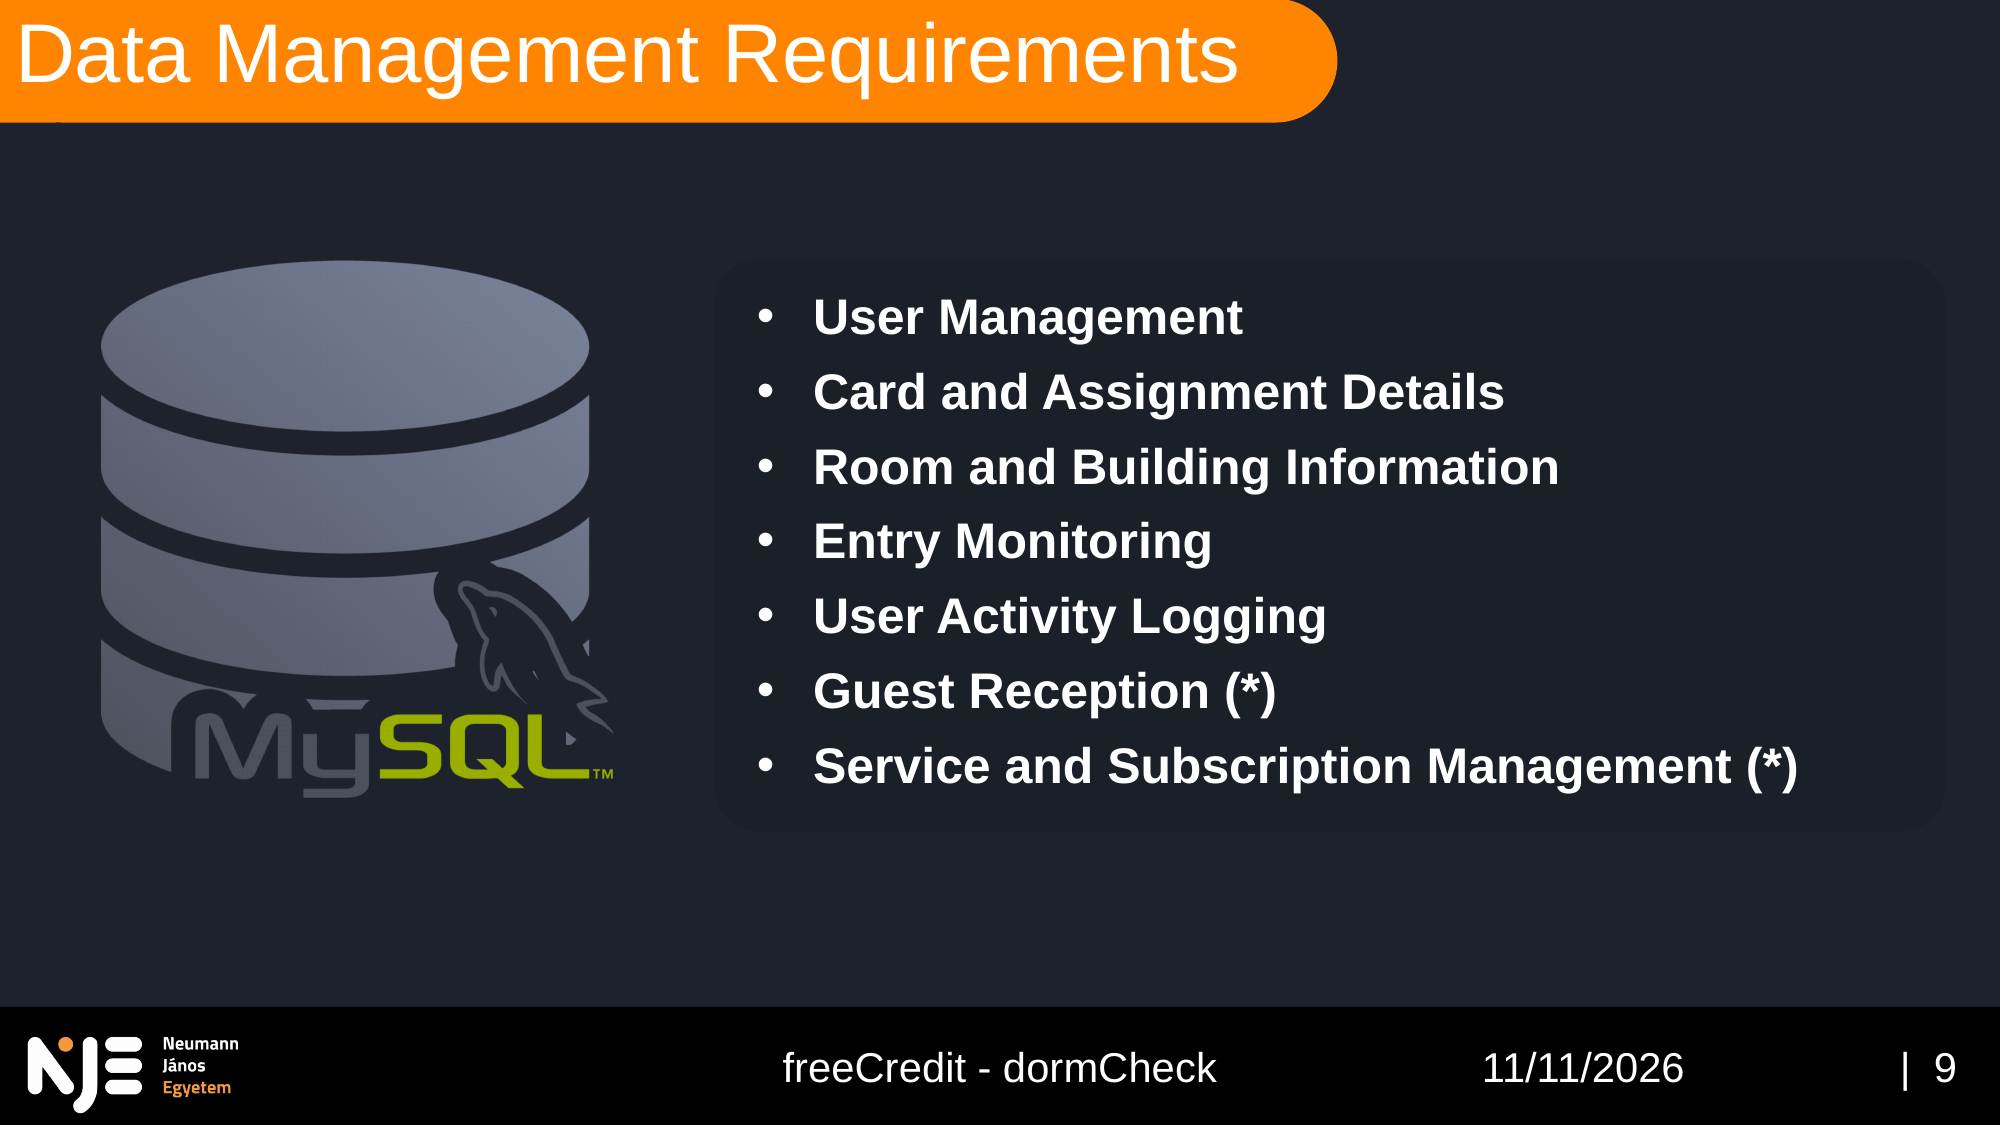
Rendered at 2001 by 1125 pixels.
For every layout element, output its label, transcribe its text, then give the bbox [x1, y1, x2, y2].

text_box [715, 260, 1945, 875]
slide_number | 9 [1834, 1036, 1972, 1096]
picture [27, 1026, 238, 1120]
footer freeCredit - dormCheck [662, 1036, 1338, 1096]
title Data Management Requirements [0, 3, 1945, 124]
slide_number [1466, 1036, 1706, 1096]
picture [101, 260, 615, 798]
